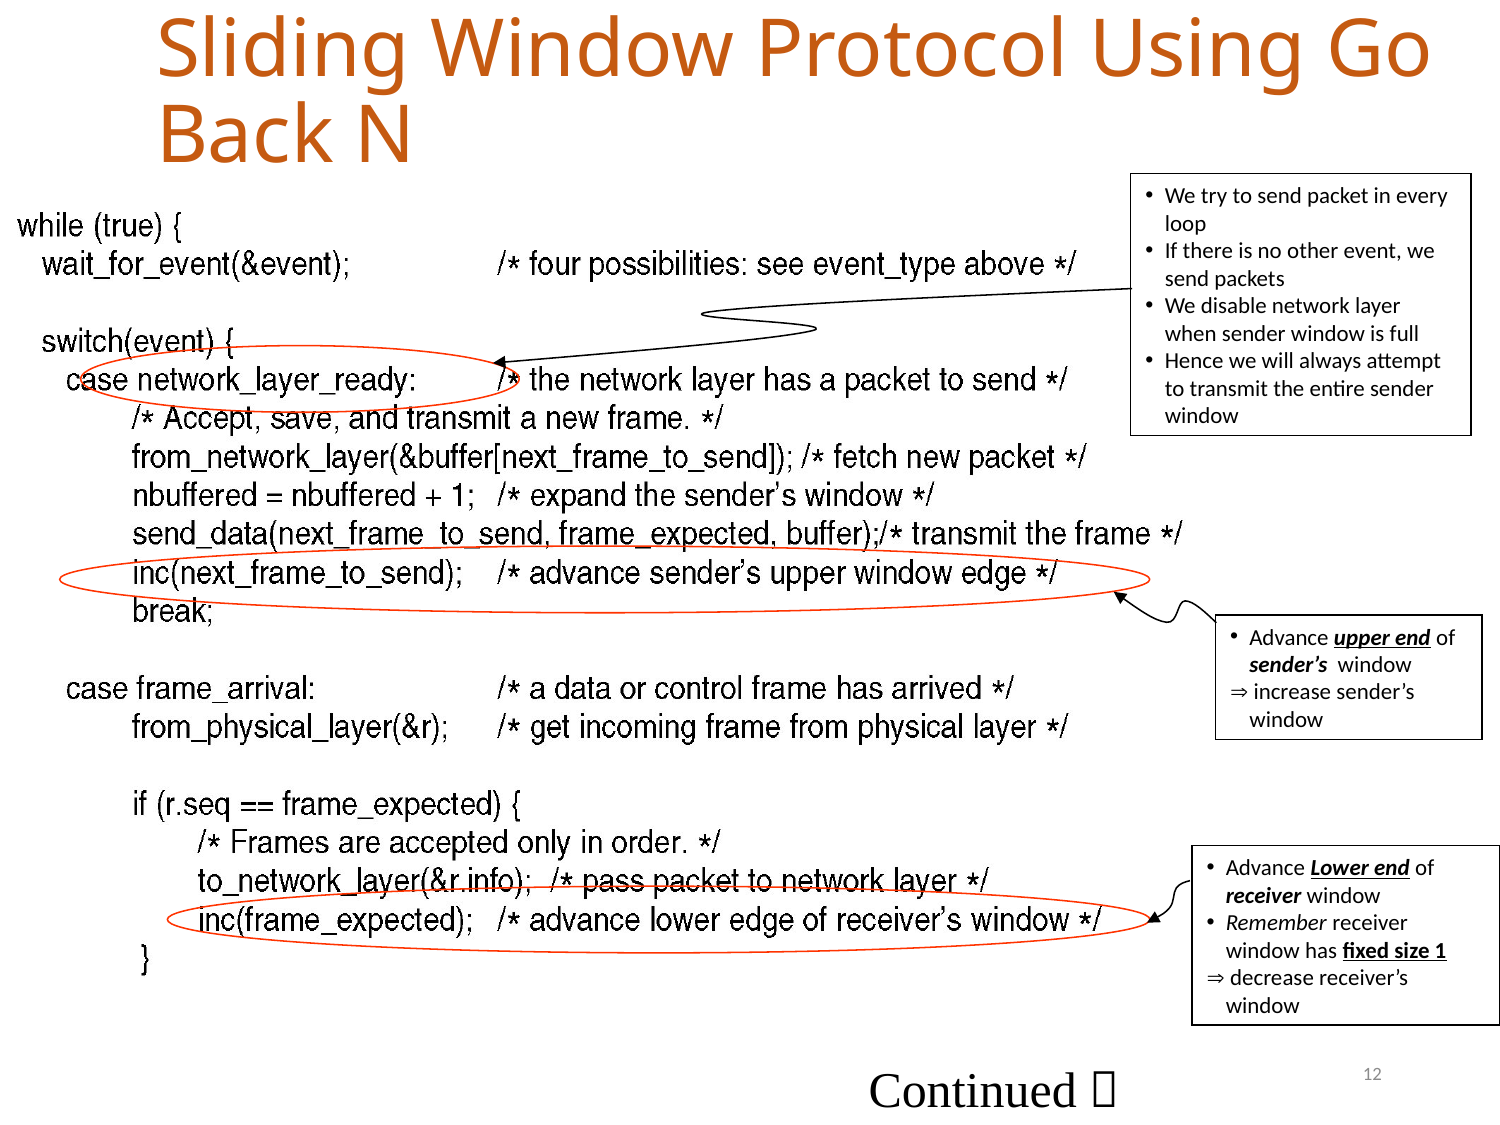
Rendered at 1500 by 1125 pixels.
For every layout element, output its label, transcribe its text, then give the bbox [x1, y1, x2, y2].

title Sliding Window Protocol Using Go Back N [141, 0, 1500, 188]
text_box Continued  [835, 1049, 1153, 1125]
text_box We try to send packet in every loop If there is no other event, we send packets We disable network layer when sender window is full Hence we will always attempt to transmit the entire sender window [1130, 173, 1471, 436]
text_box Advance upper end of sender’s window  increase sender’s window [1215, 614, 1483, 740]
text_box Advance Lower end of receiver window Remember receiver window has fixed size 1  decrease receiver’s window [1191, 845, 1500, 1025]
slide_number 12 [1059, 1042, 1397, 1103]
text_box [1208, 614, 1217, 623]
picture [0, 205, 1208, 999]
